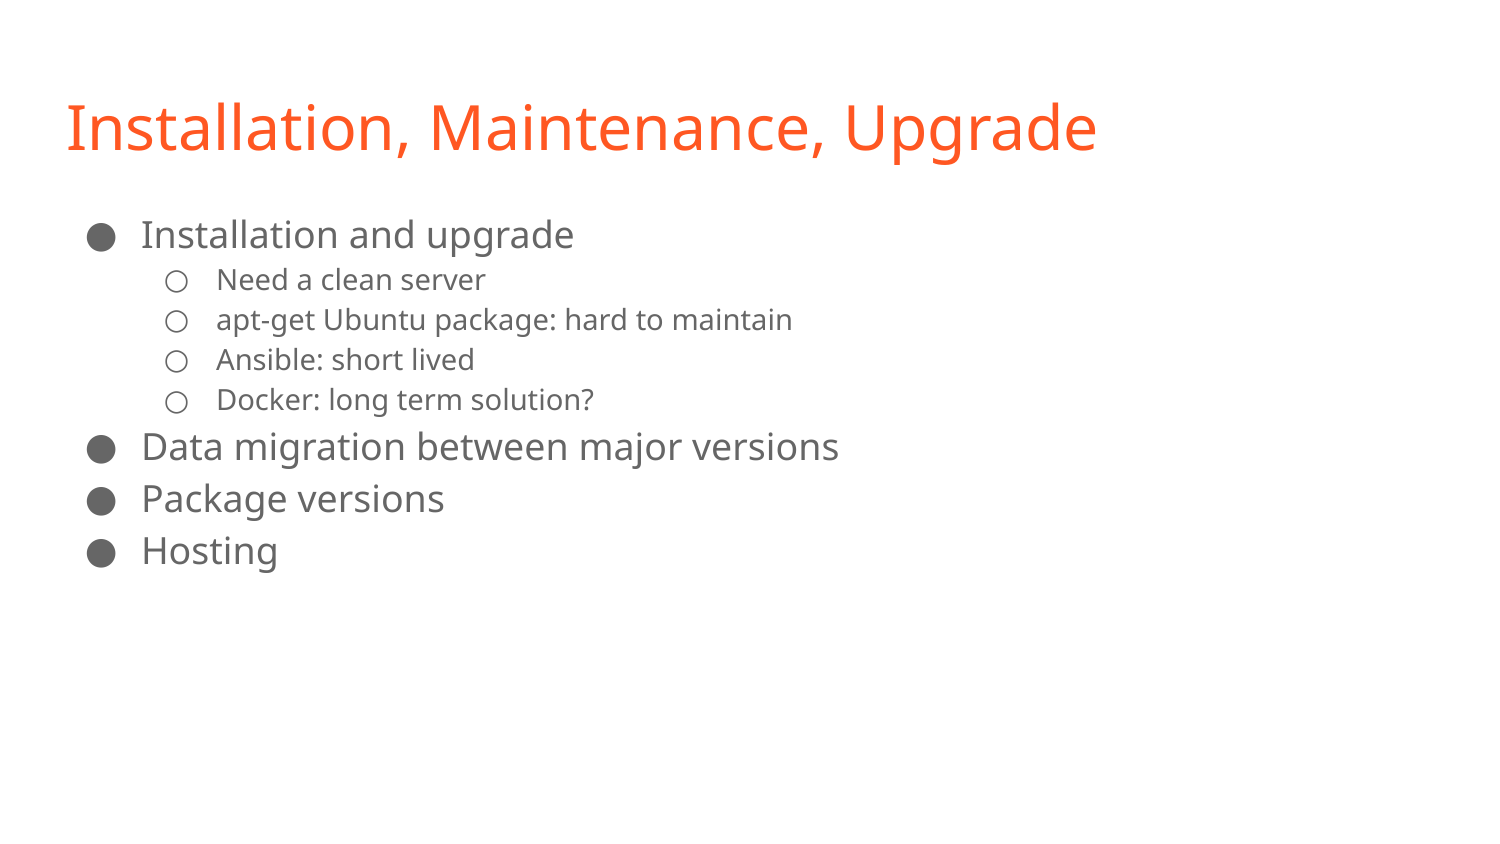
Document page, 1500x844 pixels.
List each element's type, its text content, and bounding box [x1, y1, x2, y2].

title Installation, Maintenance, Upgrade [51, 72, 1449, 167]
list Installation and upgrade Need a clean server apt-get Ubuntu package: hard to maintain Ansible: short lived Docker: long term solution? Data migration between major versions Package versions Hosting [51, 189, 1449, 750]
